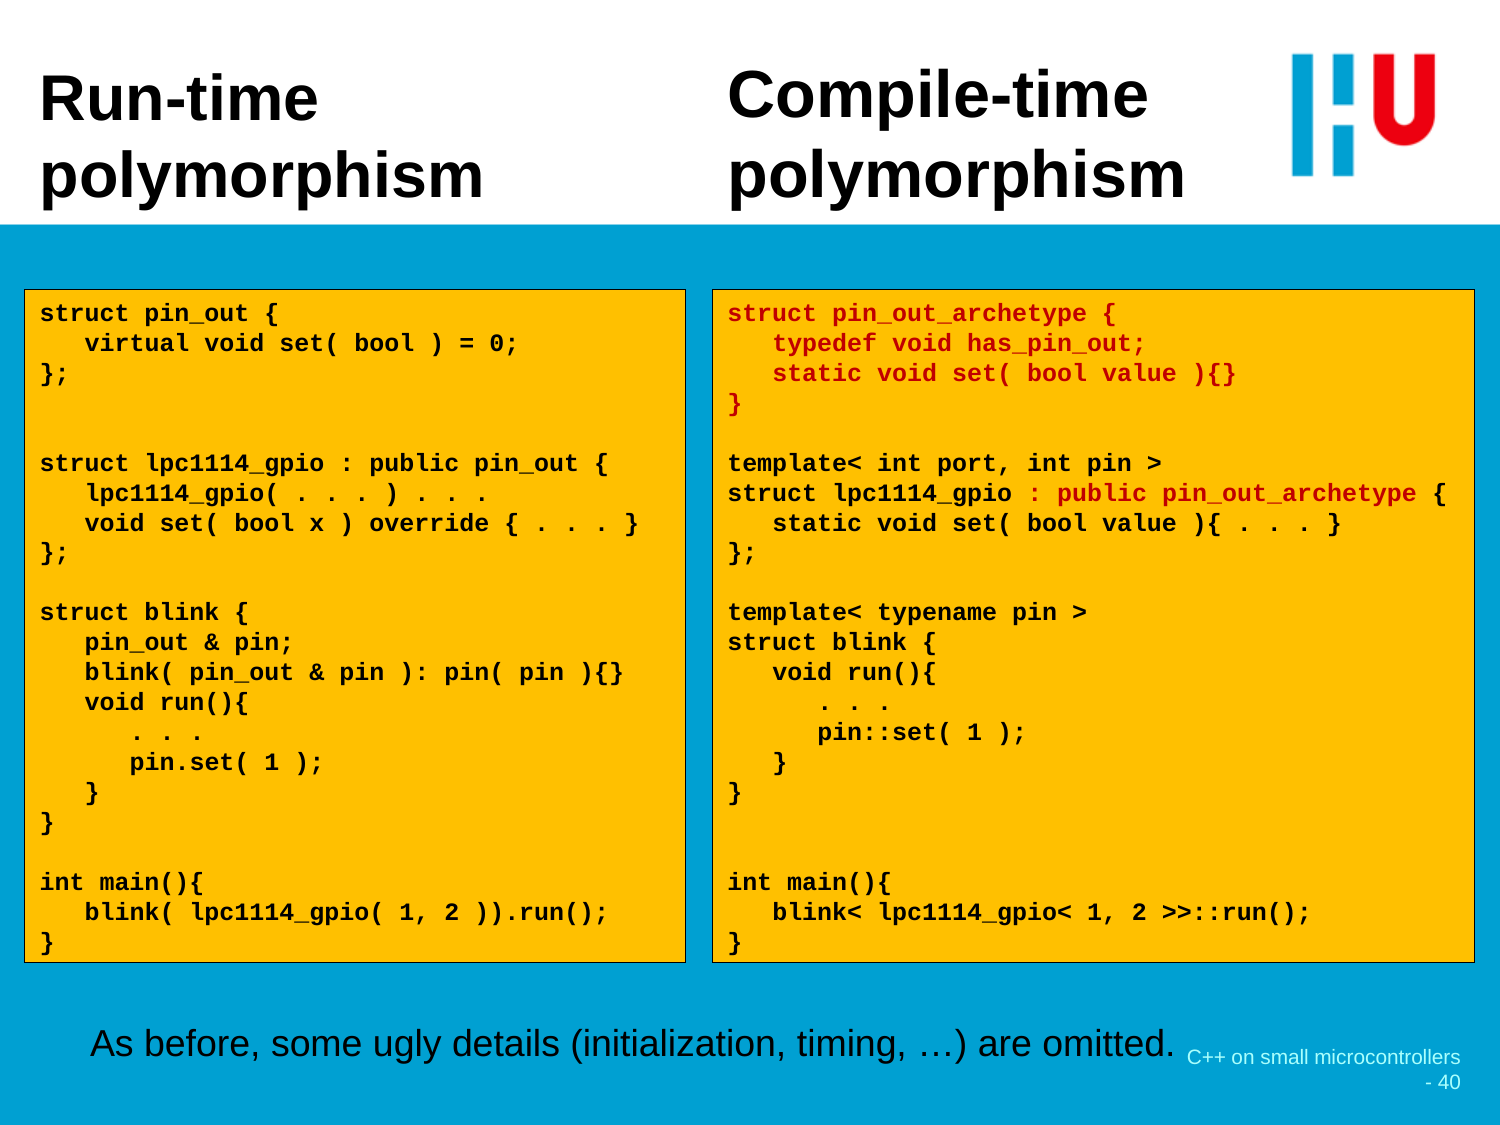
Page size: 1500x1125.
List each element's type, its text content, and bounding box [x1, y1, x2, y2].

text_box Compile-time polymorphism [712, 19, 1388, 244]
slide_number C++ on small microcontrollers - 40 [1163, 1030, 1476, 1106]
text_box struct pin_out { virtual void set( bool ) = 0; }; struct lpc1114_gpio : public pin_out { lpc1114_gpio( . . . ) . . . void set( bool x ) override { . . . } }; struct blink { pin_out & pin; blink( pin_out & pin ): pin( pin ){} void run(){ . . . pin.set( 1 ); } } int main(){ blink( lpc1114_gpio( 1, 2 )).run(); } [24, 289, 686, 963]
picture [0, 0, 1500, 224]
text_box struct pin_out_archetype { typedef void has_pin_out; static void set( bool value ){} } template< int port, int pin > struct lpc1114_gpio : public pin_out_archetype { static void set( bool value ){ . . . } }; template< typename pin > struct blink { void run(){ . . . pin::set( 1 ); } } int main(){ blink< lpc1114_gpio< 1, 2 >>::run(); } [712, 289, 1475, 963]
text_box As before, some ugly details (initialization, timing, …) are omitted. [75, 1011, 1375, 1088]
title Run-time polymorphism [24, 30, 636, 219]
